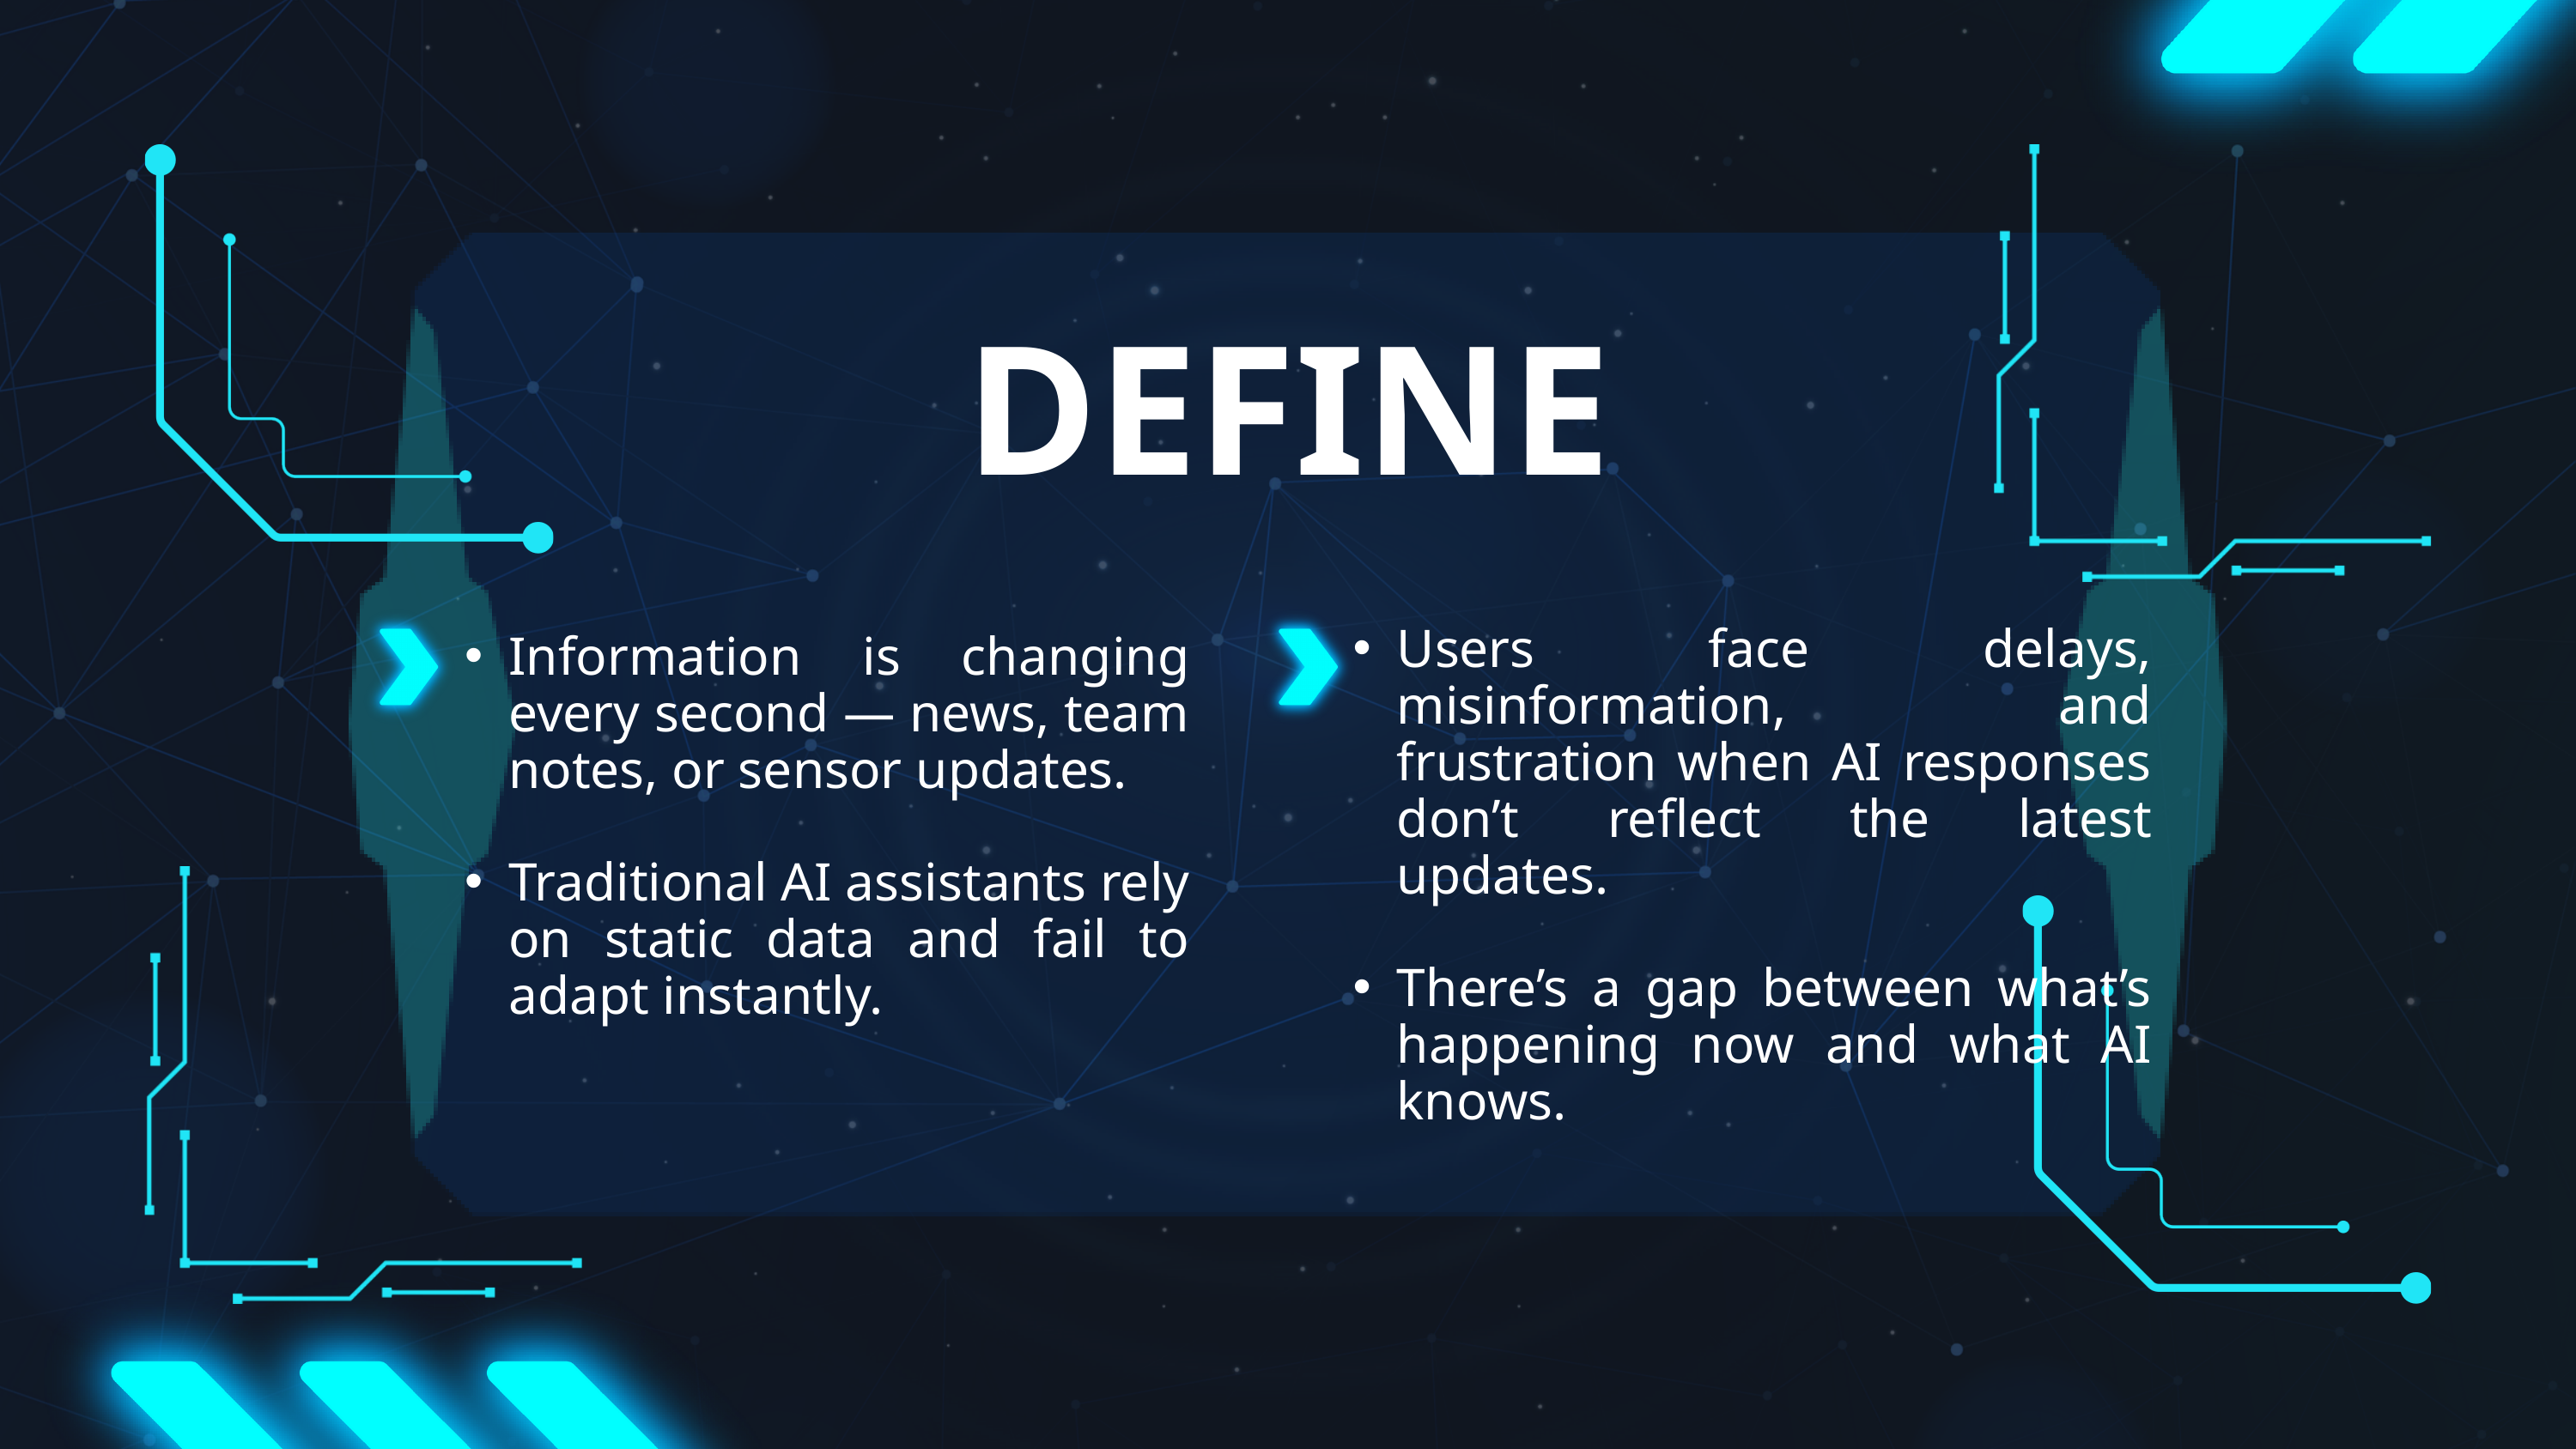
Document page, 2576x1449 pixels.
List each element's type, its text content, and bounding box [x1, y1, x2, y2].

text_box [1262, 609, 1355, 724]
text_box [363, 609, 455, 724]
text_box [144, 144, 554, 554]
text_box [44, 1280, 762, 1449]
text_box [349, 233, 2227, 1216]
text_box [144, 866, 582, 1280]
text_box [2075, 0, 2576, 178]
text_box Users face delays, misinformation, and frustration when AI responses don’t reflect the latest updates. There’s a gap between what’s happening now and what AI knows. [1309, 621, 2153, 1187]
text_box [0, 0, 2075, 1449]
text_box Information is changing every second — news, team notes, or sensor updates. Traditional AI assistants rely on static data and fail to adapt instantly. [420, 628, 1191, 1082]
text_box [1994, 144, 2432, 582]
text_box DEFINE [805, 331, 1771, 512]
text_box [582, 178, 2576, 1449]
text_box [2022, 895, 2432, 1304]
